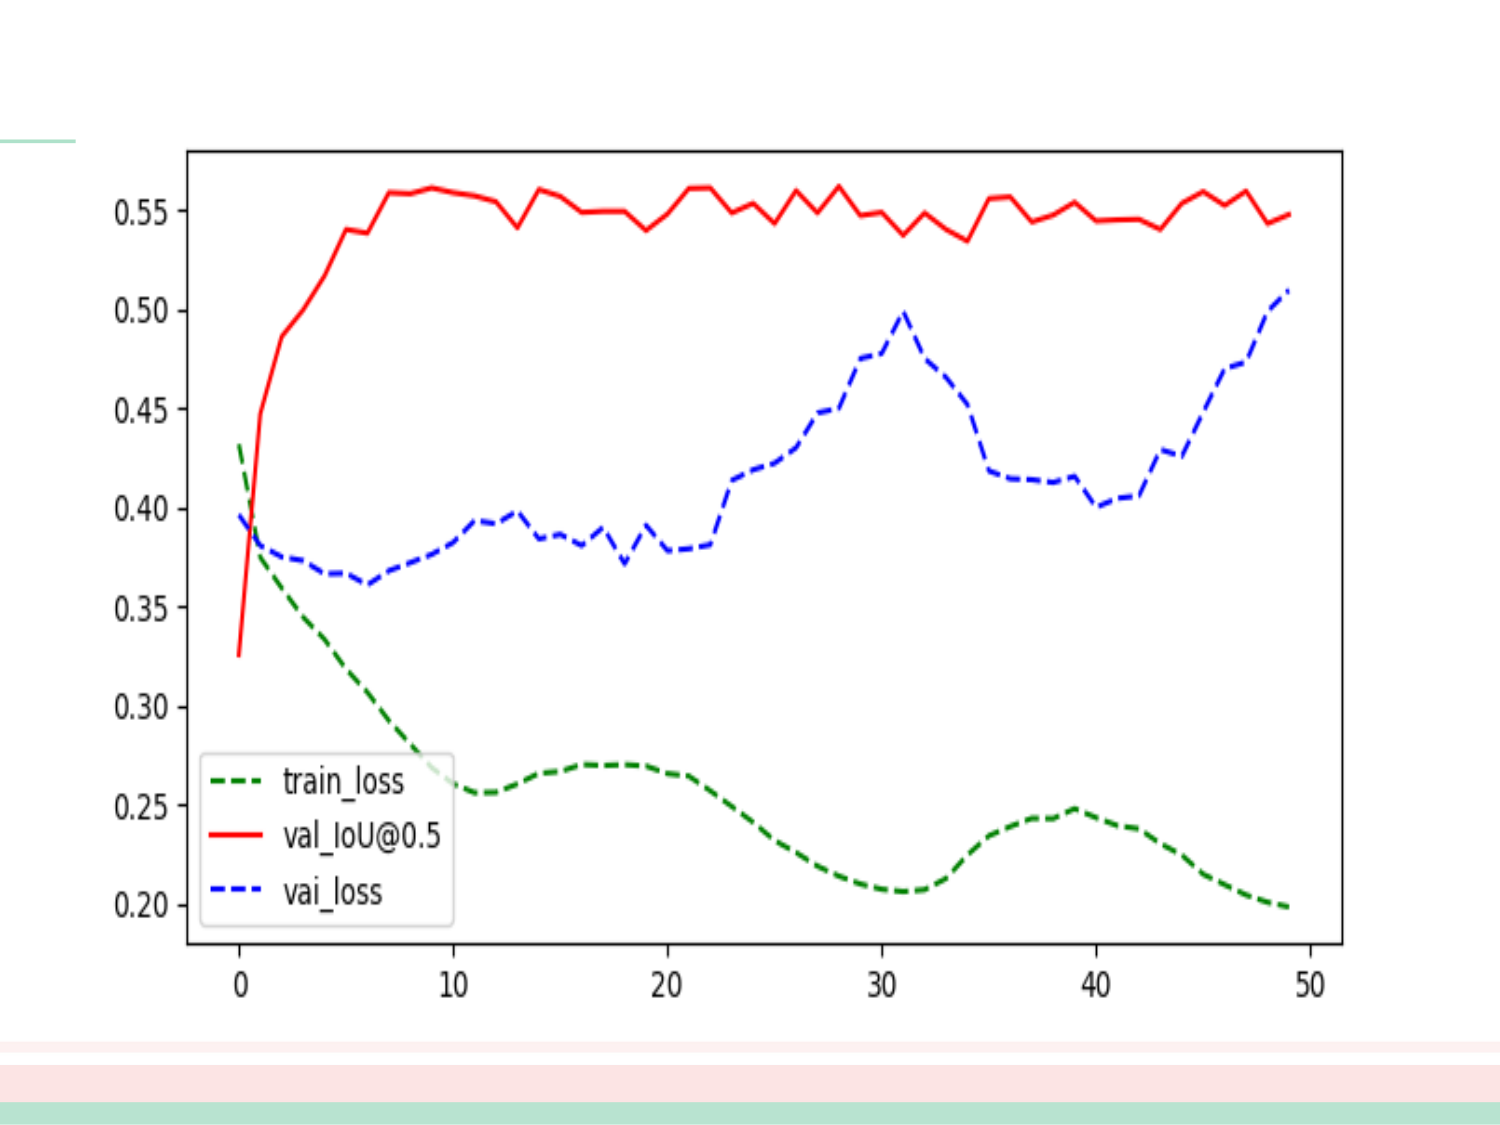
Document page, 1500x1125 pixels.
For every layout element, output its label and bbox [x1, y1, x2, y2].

text_box [75, 97, 1462, 1020]
picture [0, 0, 1500, 1125]
